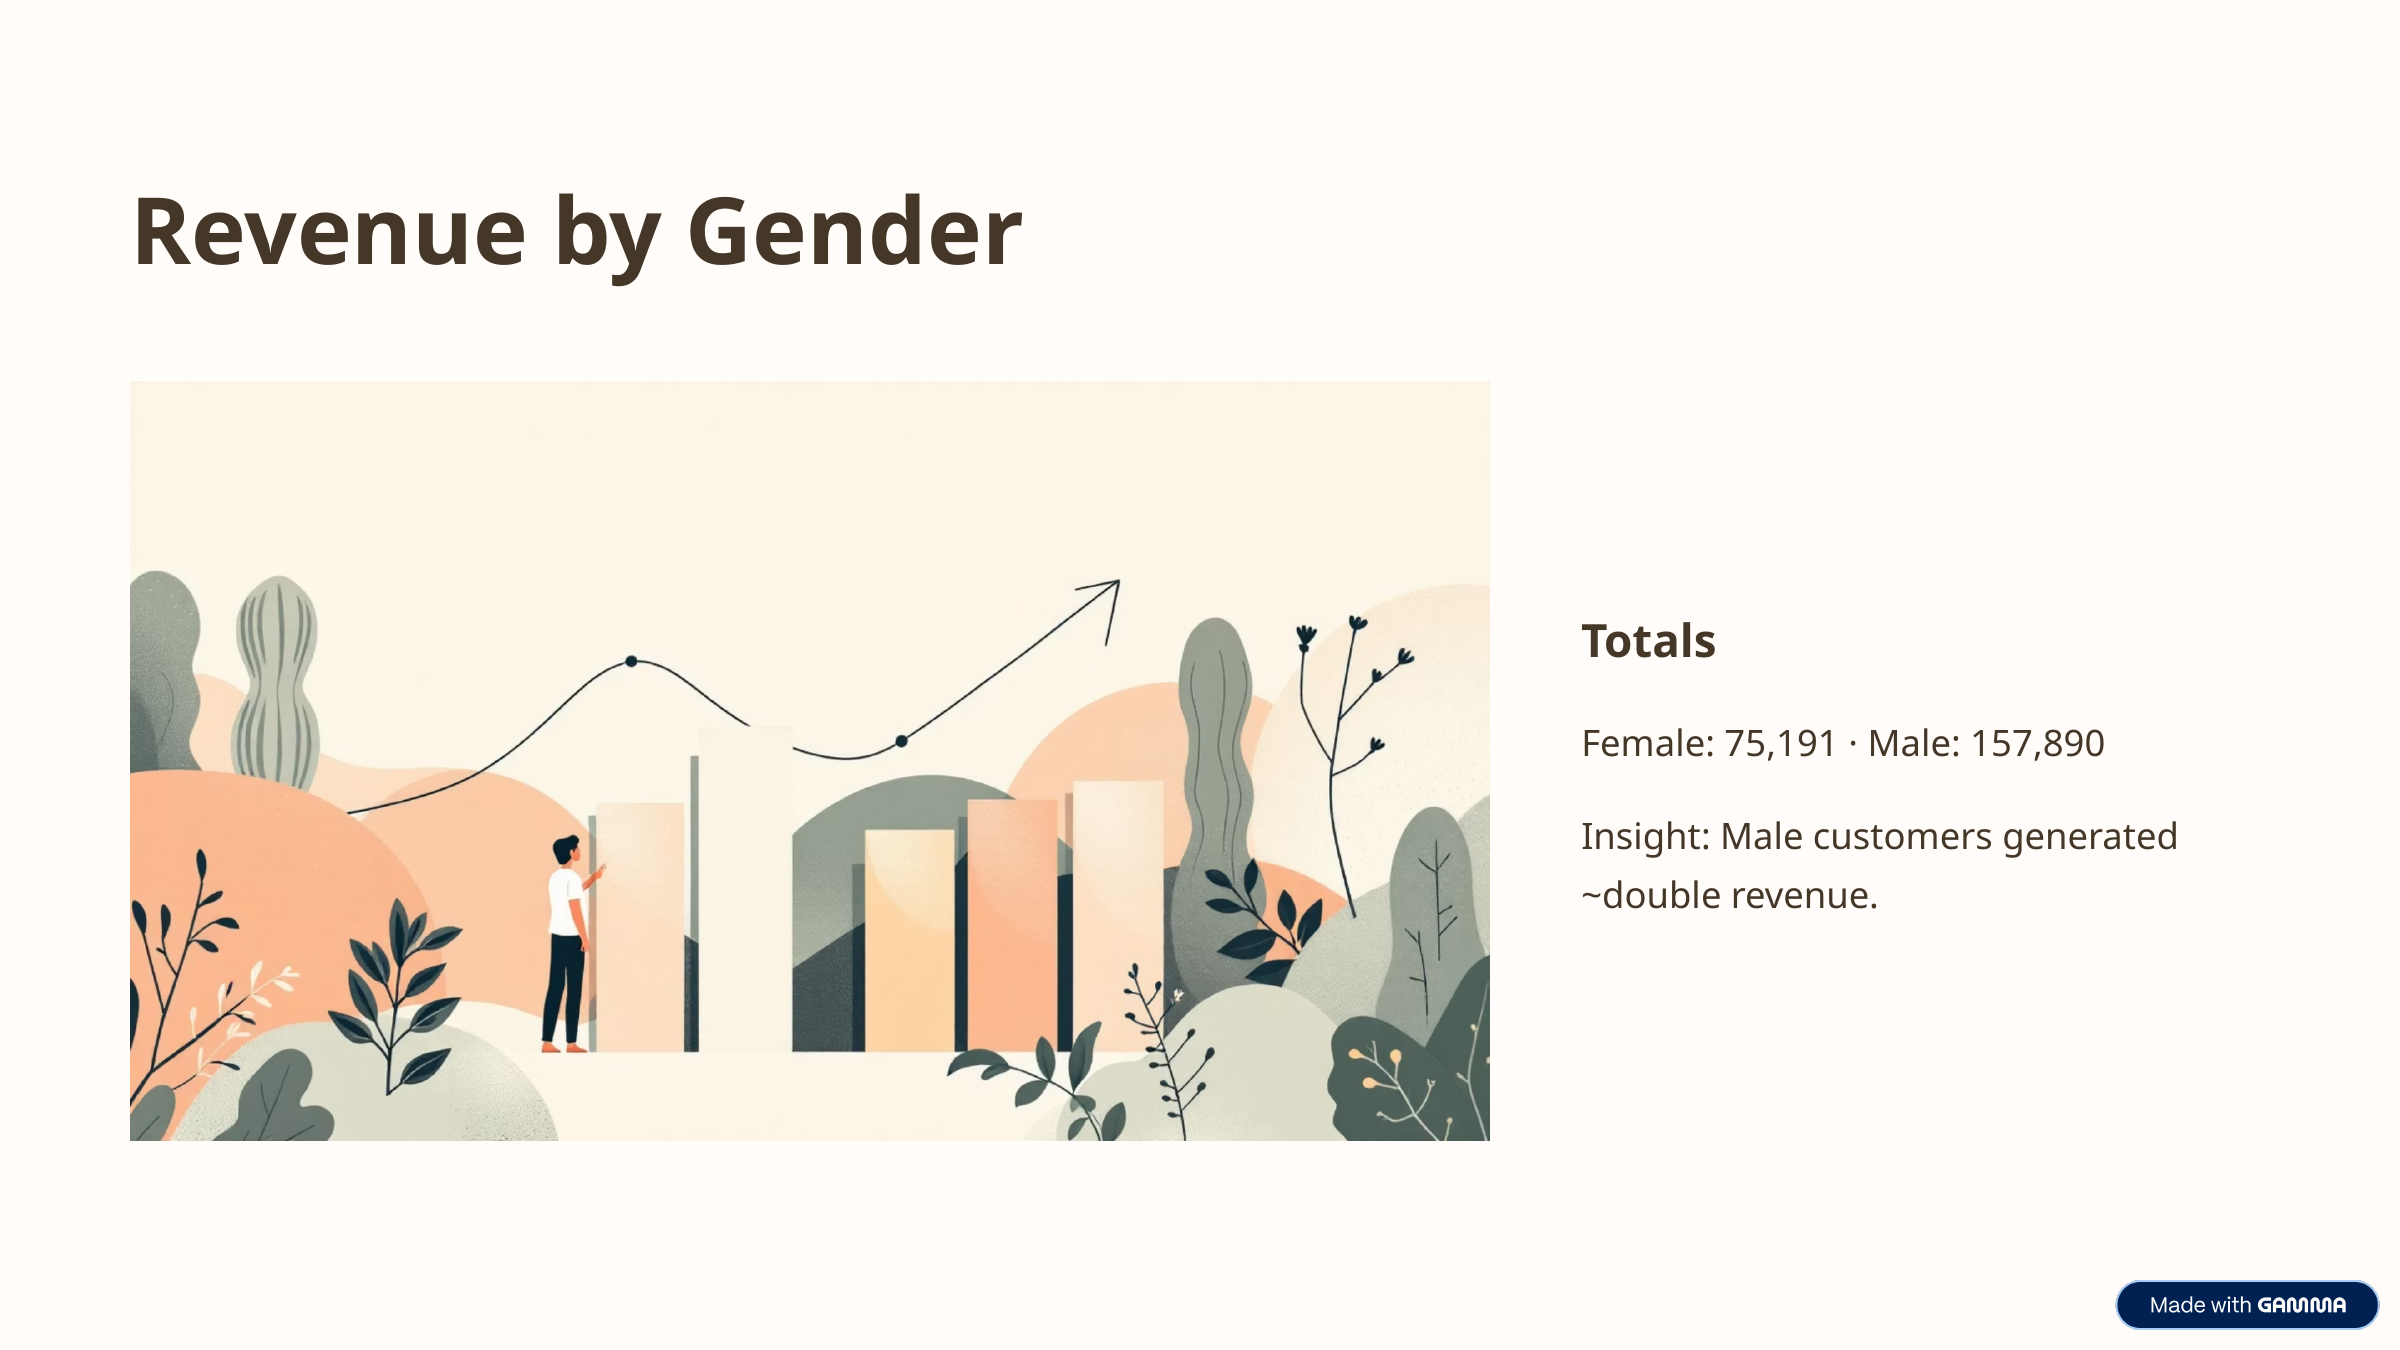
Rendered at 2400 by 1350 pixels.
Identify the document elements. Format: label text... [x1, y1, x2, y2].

text_box Insight: Male customers generated ~double revenue. [1581, 797, 2271, 917]
picture [130, 381, 1490, 1141]
picture [2106, 1271, 2389, 1339]
text_box Revenue by Gender [130, 167, 1061, 285]
text_box Female: 75,191 · Male: 157,890 [1581, 704, 2271, 764]
text_box Totals [1581, 609, 2047, 668]
